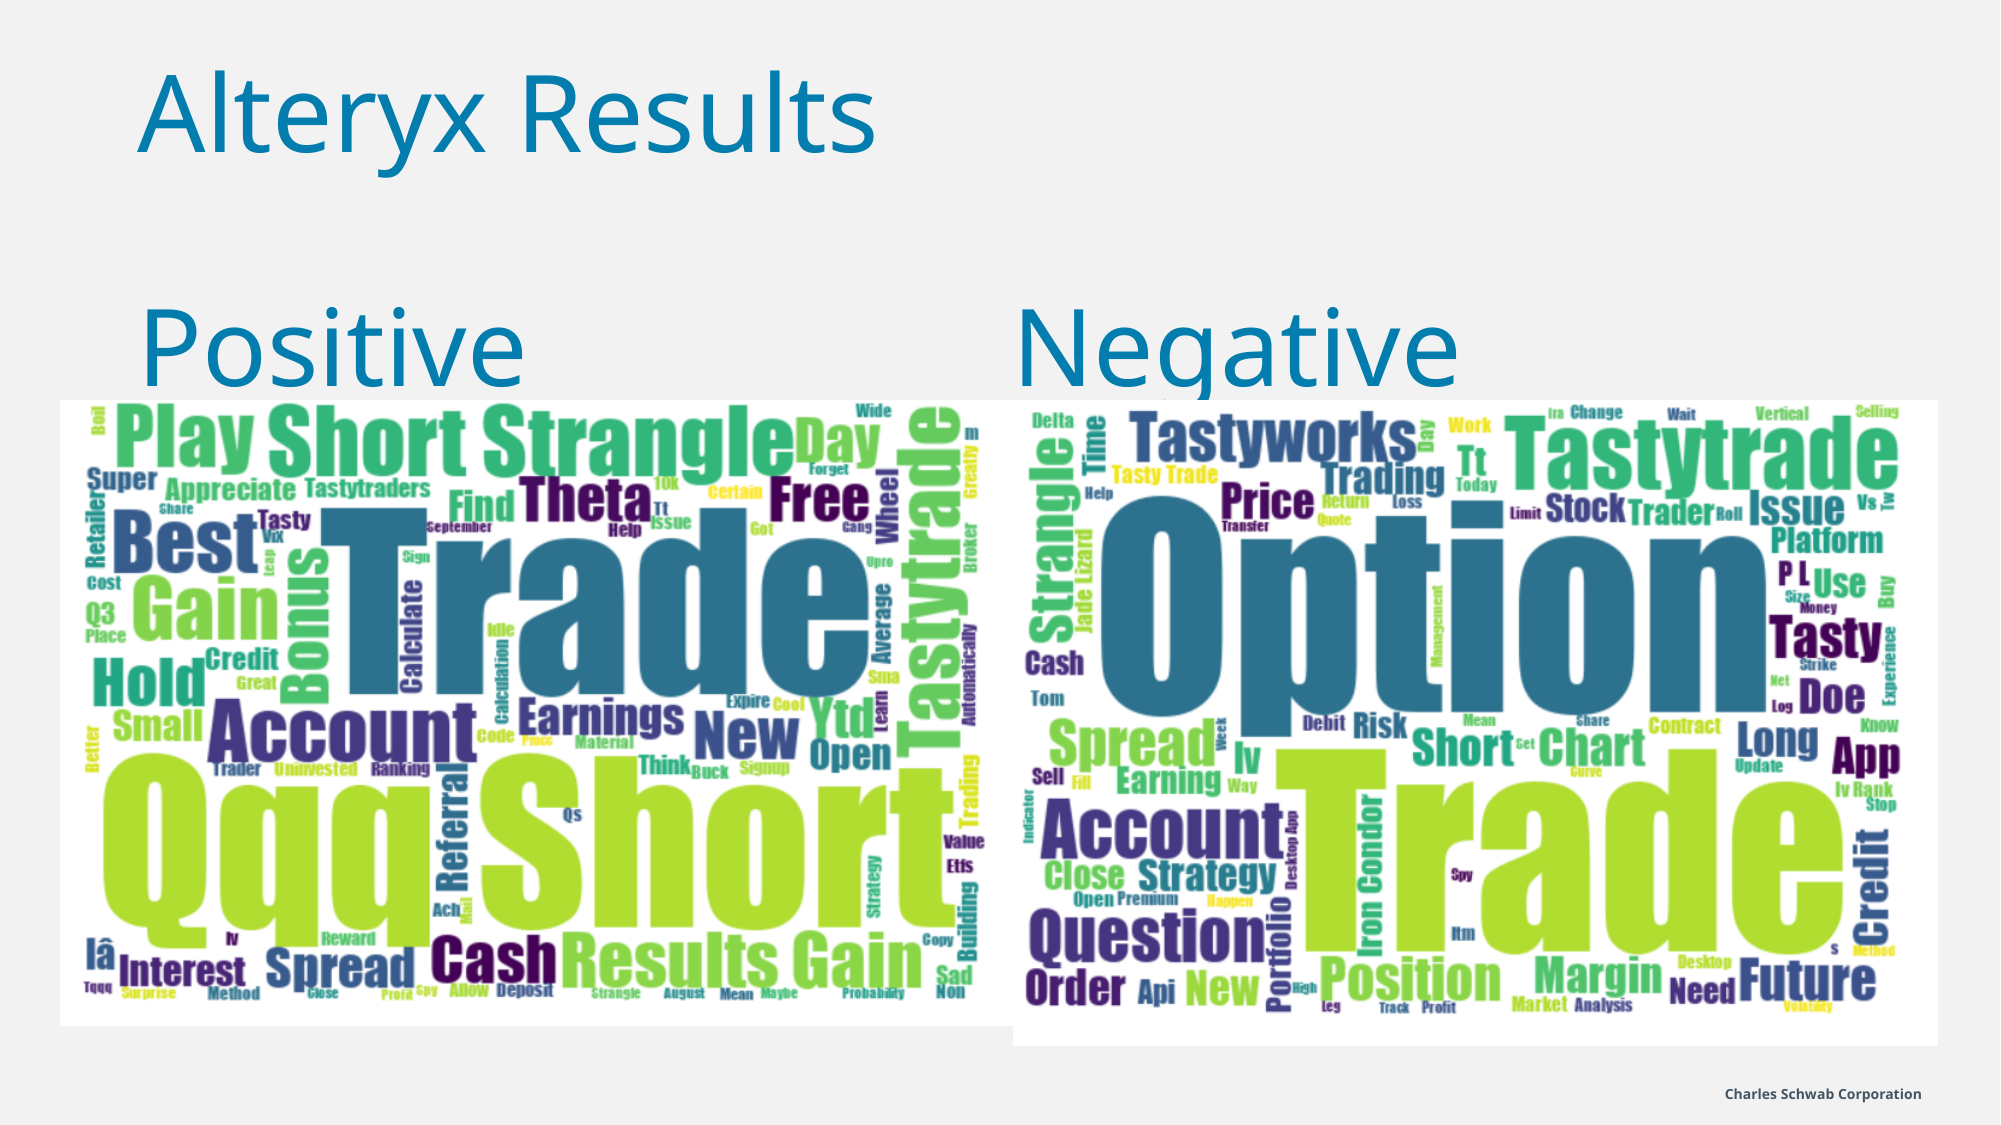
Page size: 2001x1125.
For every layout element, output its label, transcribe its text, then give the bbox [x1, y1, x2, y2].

list Positive [137, 275, 984, 399]
list Negative [1012, 275, 1863, 398]
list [1013, 400, 1938, 1047]
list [60, 400, 1011, 1026]
title Alteryx Results [137, 59, 1863, 278]
